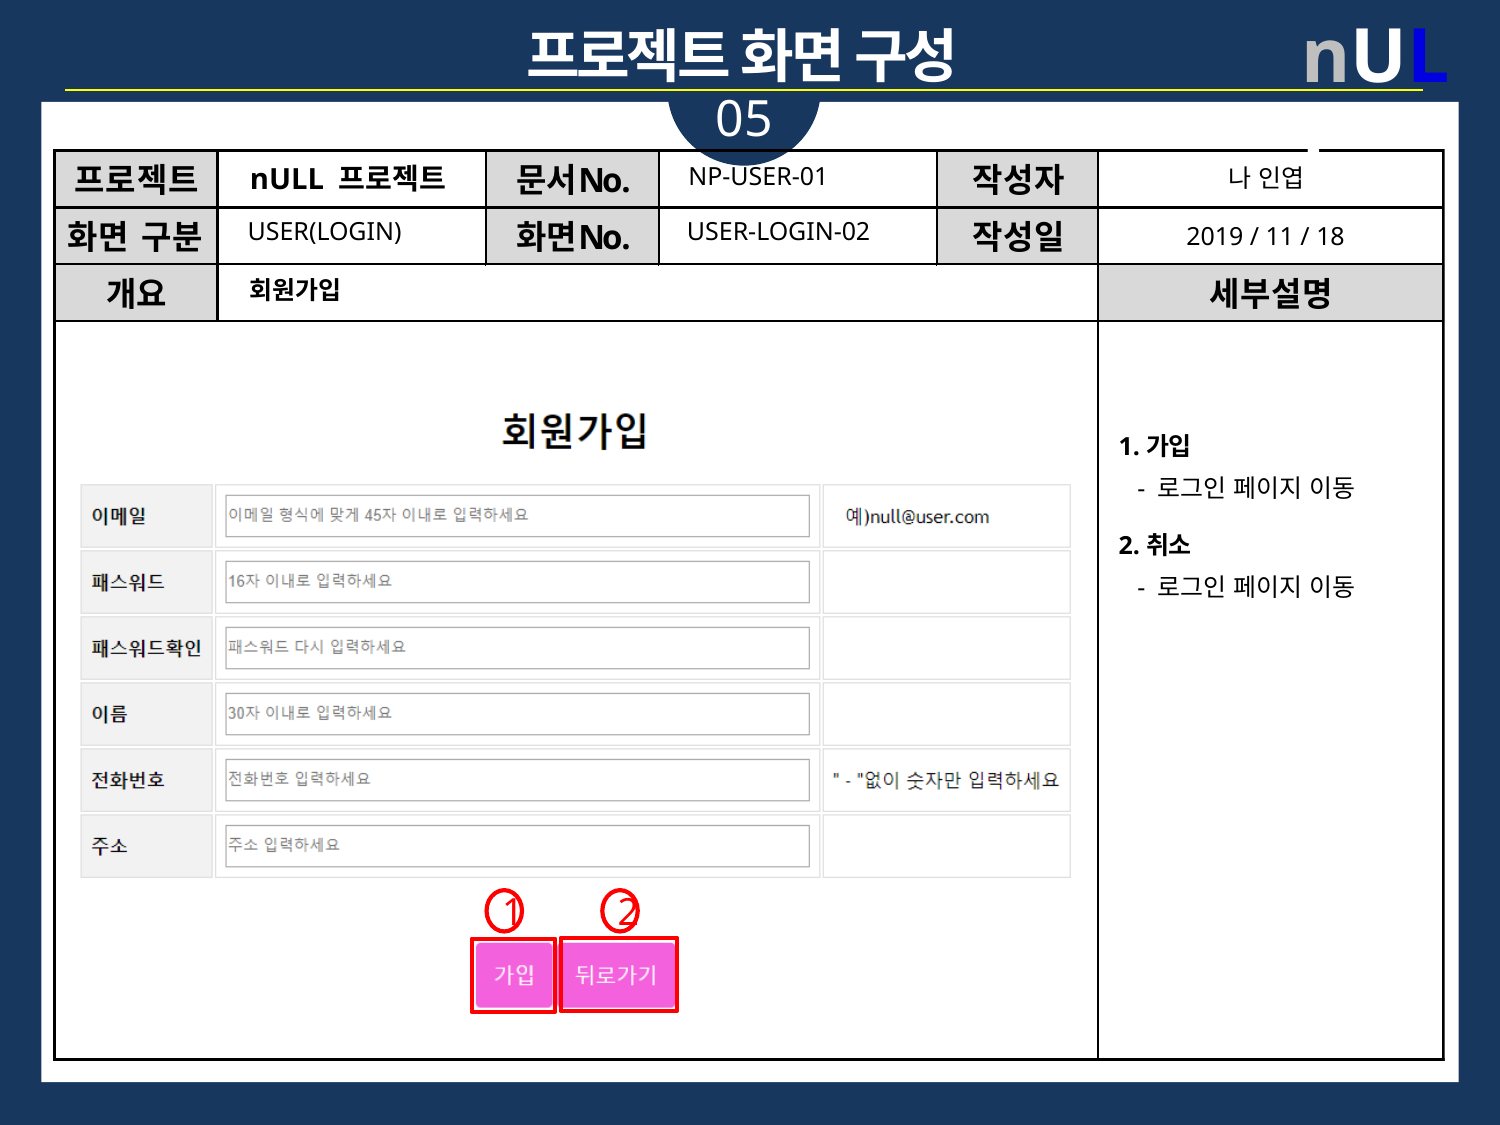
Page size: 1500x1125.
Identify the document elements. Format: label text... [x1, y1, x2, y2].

picture [69, 369, 1086, 1046]
text_box 프로젝트 화면 구성 [511, 11, 974, 89]
text_box nULL [1286, 0, 1500, 195]
text_box 05 [655, 98, 833, 147]
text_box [52, 148, 1448, 1064]
text_box [39, 100, 1461, 1084]
